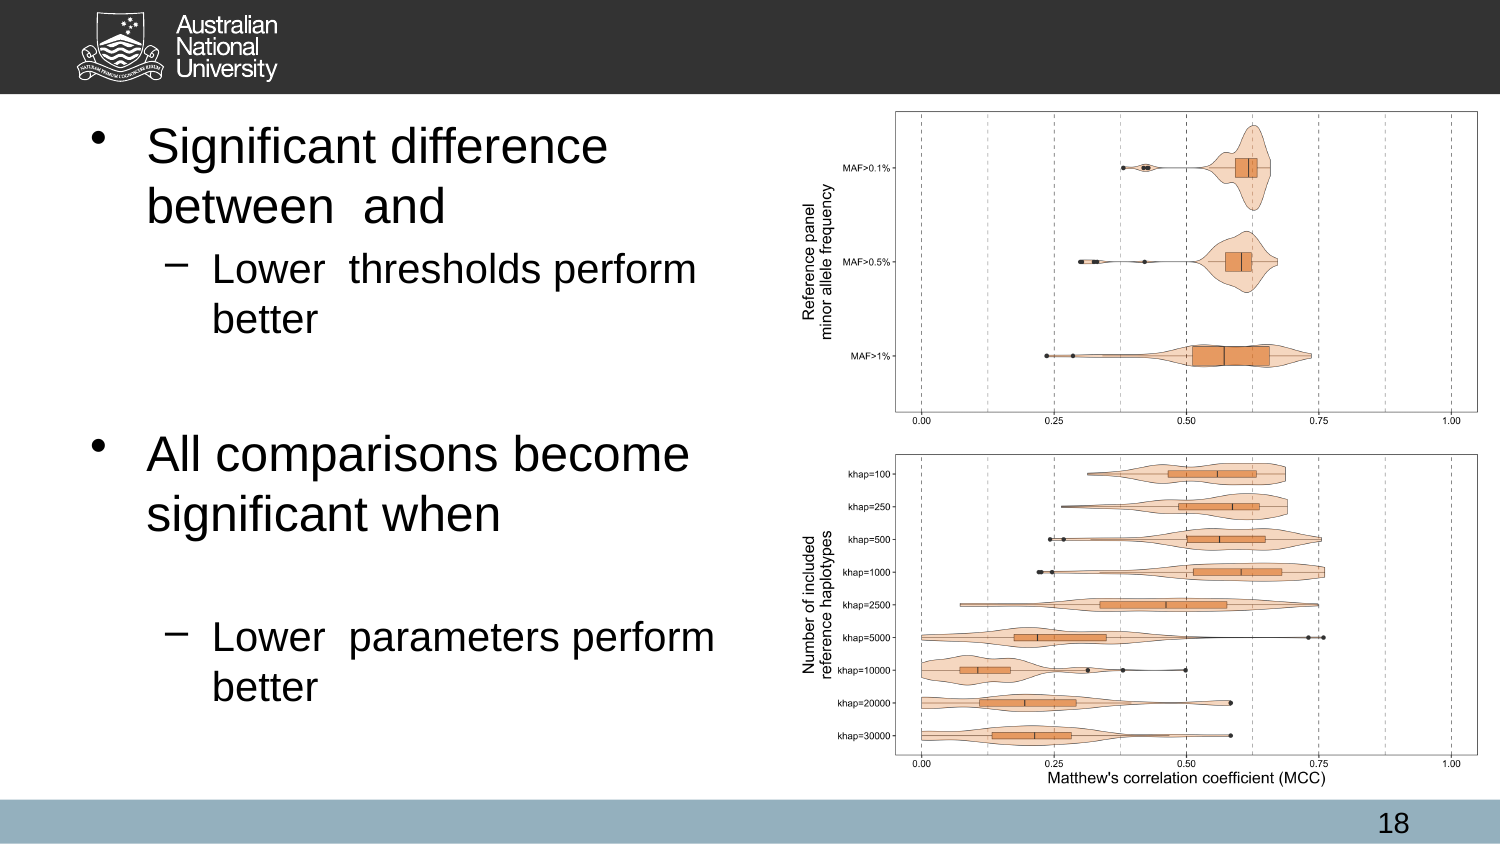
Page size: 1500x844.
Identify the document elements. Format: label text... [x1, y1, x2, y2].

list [796, 105, 1483, 792]
slide_number 18 [1328, 801, 1425, 824]
